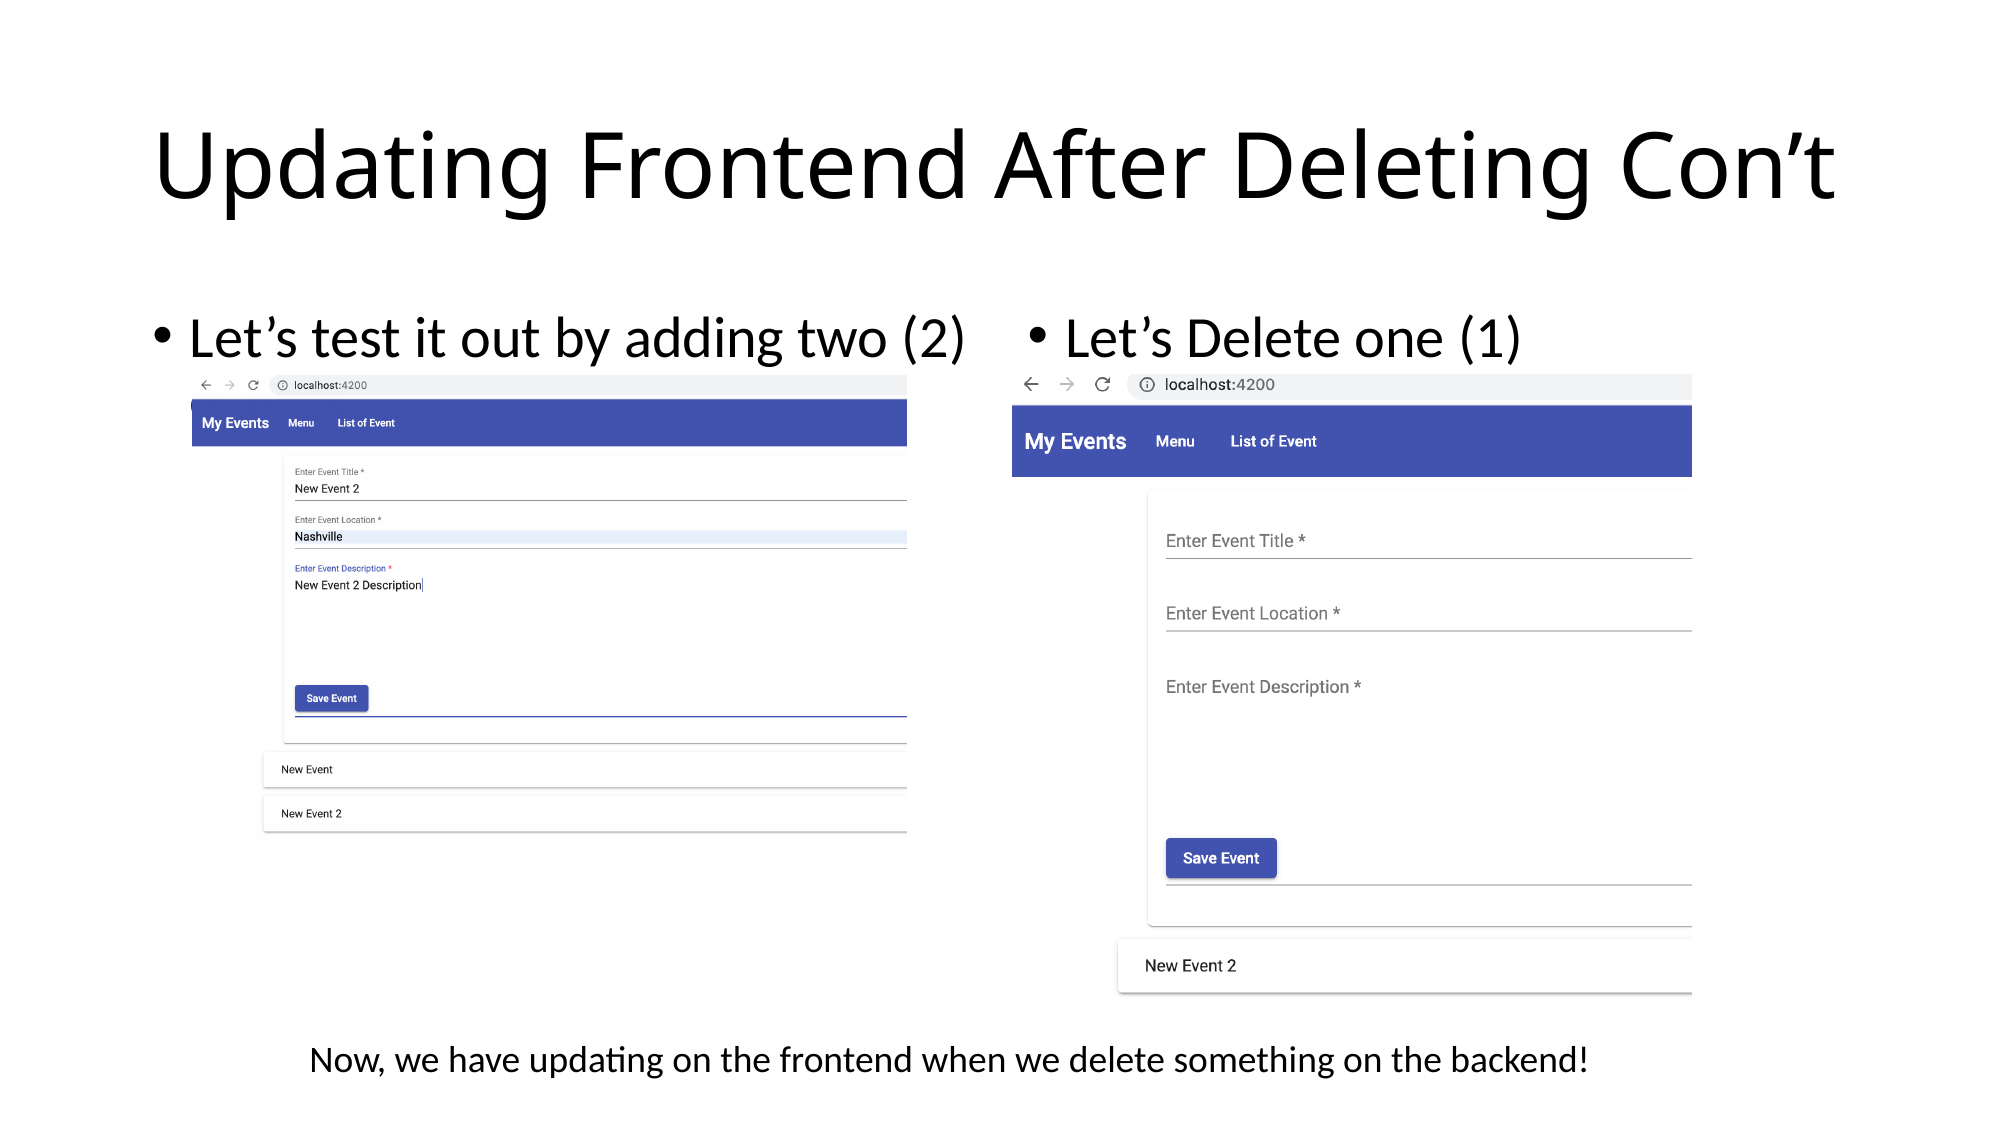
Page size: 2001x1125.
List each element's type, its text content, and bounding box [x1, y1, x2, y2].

list Let’s Delete one (1) [1012, 299, 1863, 1014]
title Updating Frontend After Deleting Con’t [137, 59, 1863, 278]
list Let’s test it out by adding two (2) events. [137, 299, 988, 1014]
picture [1012, 374, 1693, 1008]
text_box Now, we have updating on the frontend when we delete something on the backend! [294, 1027, 1607, 1088]
picture [192, 374, 907, 849]
